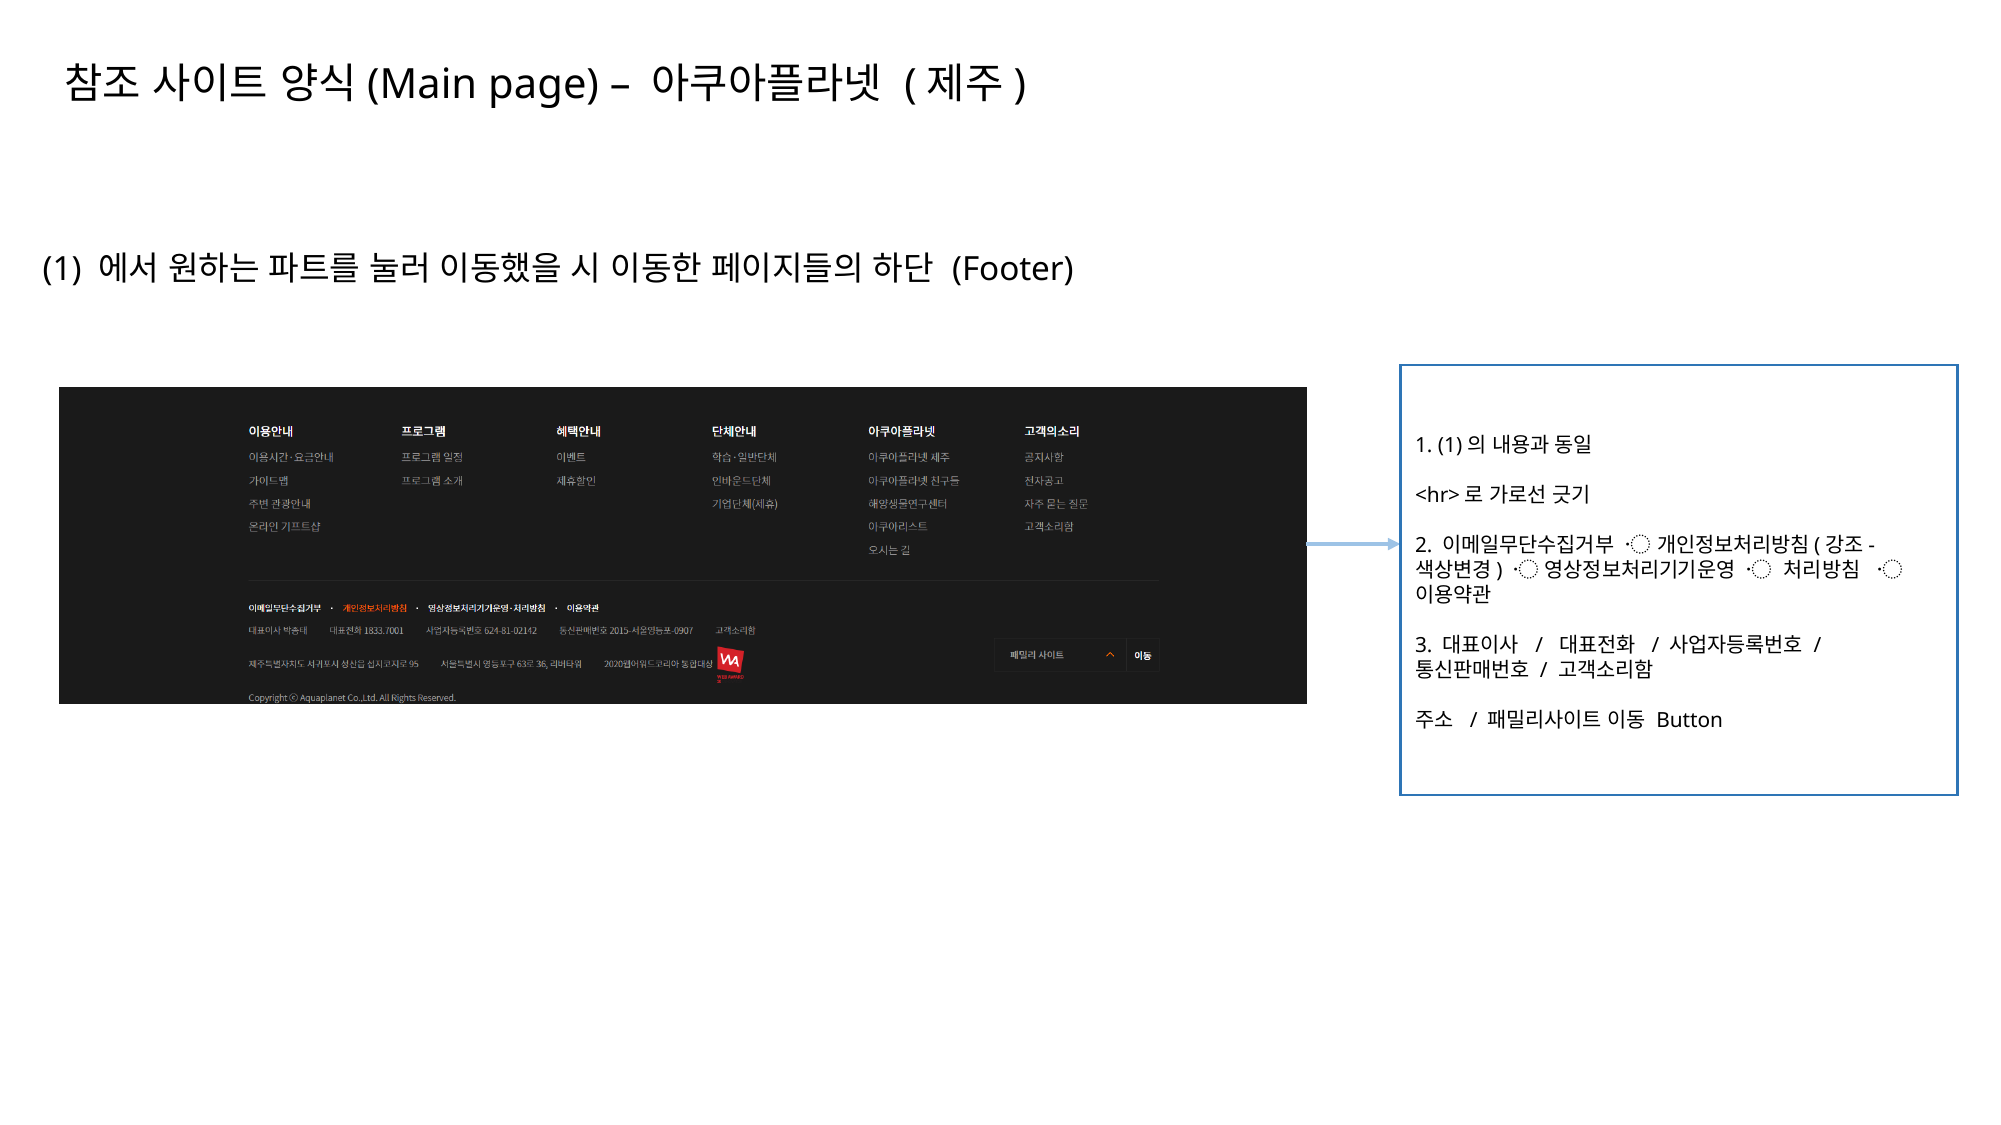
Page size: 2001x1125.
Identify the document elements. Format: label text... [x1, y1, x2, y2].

title 참조 사이트 양식(Main page) – 아쿠아플라넷 (제주) [49, 32, 1958, 138]
picture [59, 387, 1307, 704]
text_box [49, 147, 1958, 1096]
text_box [1399, 364, 1959, 796]
text_box 1. (1)의 내용과 동일 <hr>로 가로선 긋기 2. 이메일무단수집거부 〮 개인정보처리방침(강조-색상변경) 〮 영상정보처리기기운영 〮 처리방침 〮 이용약관 3. 대표이사 / 대표전화 / 사업자등록번호 / 통신판매번호 / 고객소리함 주소 / 패밀리사이트 이동 Button [1400, 424, 1958, 790]
text_box (1) 에서 원하는 파트를 눌러 이동했을 시 이동한 페이지들의 하단 (Footer) [27, 239, 1107, 295]
